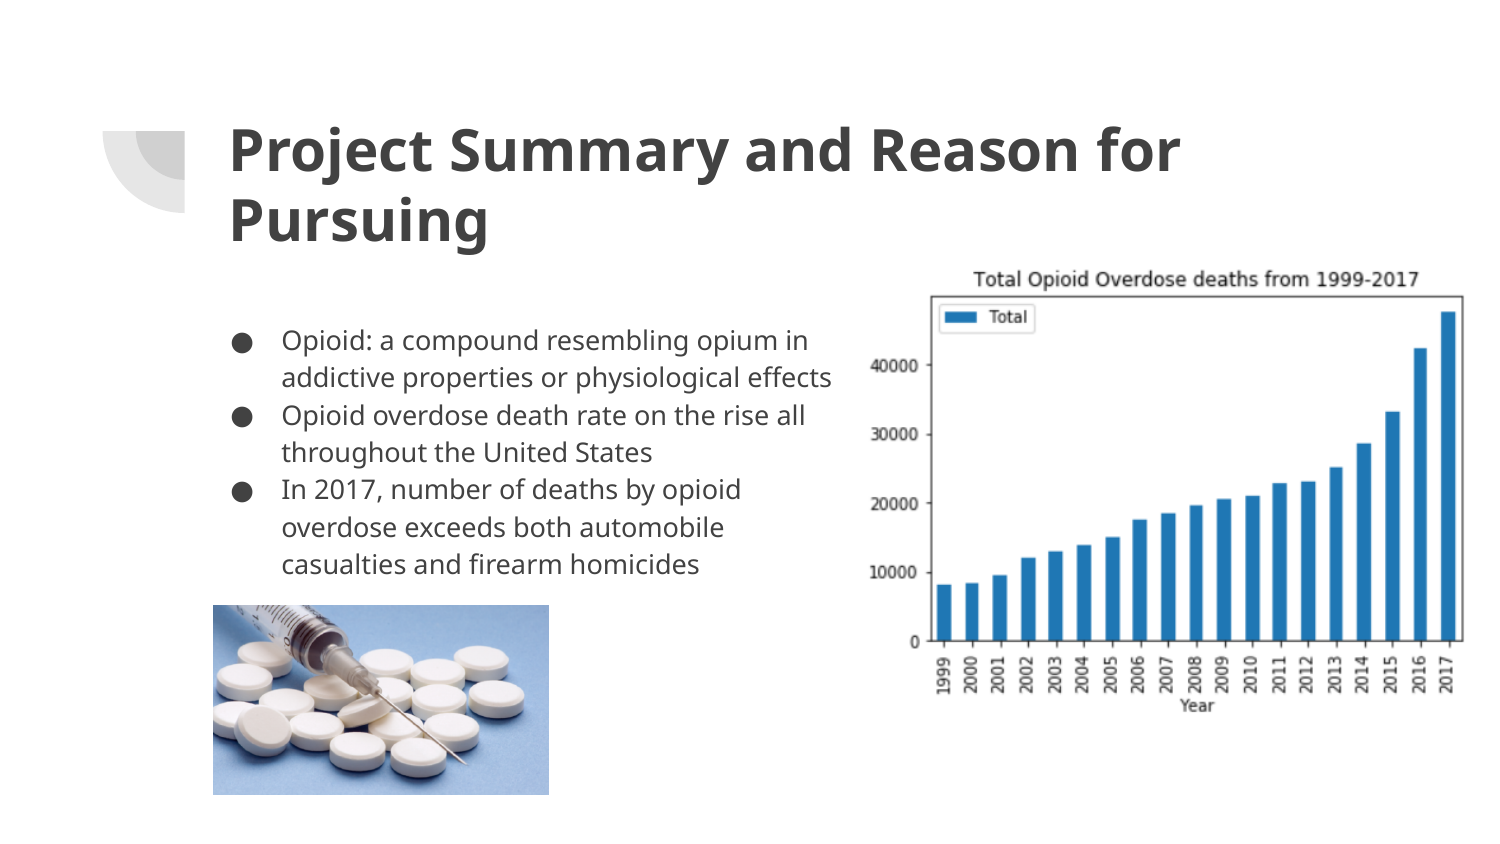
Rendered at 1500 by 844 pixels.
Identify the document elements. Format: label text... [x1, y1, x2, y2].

picture [864, 261, 1473, 721]
picture [213, 605, 549, 796]
list Opioid: a compound resembling opium in addictive properties or physiological effects Opioid overdose death rate on the rise all throughout the United States In 2017, number of deaths by opioid overdose exceeds both automobile casualties and firearm homicides [191, 303, 853, 721]
title Project Summary and Reason for Pursuing [213, 98, 1368, 263]
